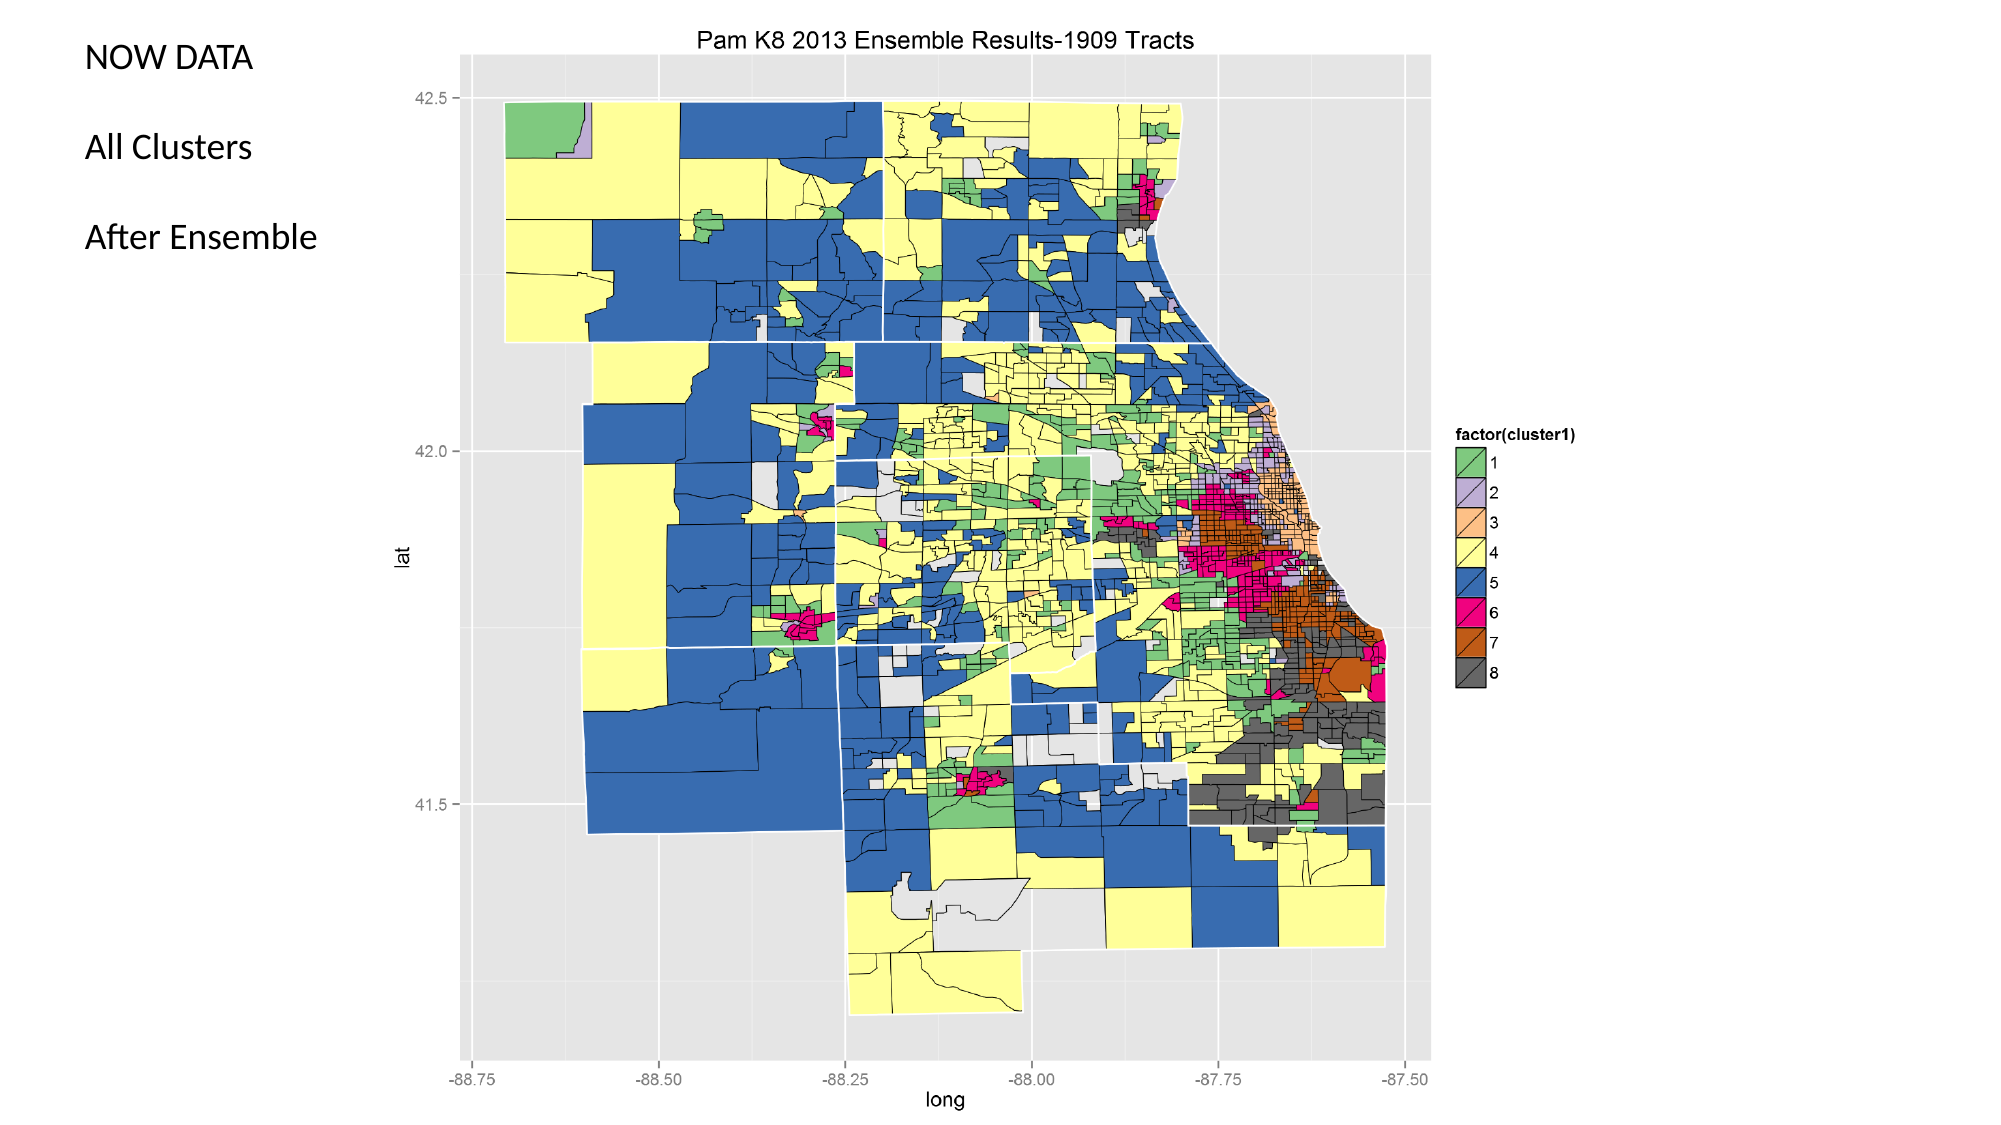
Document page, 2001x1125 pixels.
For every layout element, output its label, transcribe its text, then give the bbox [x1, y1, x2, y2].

text_box NOW DATA All Clusters After Ensemble [69, 24, 374, 265]
picture [374, 0, 1625, 1125]
